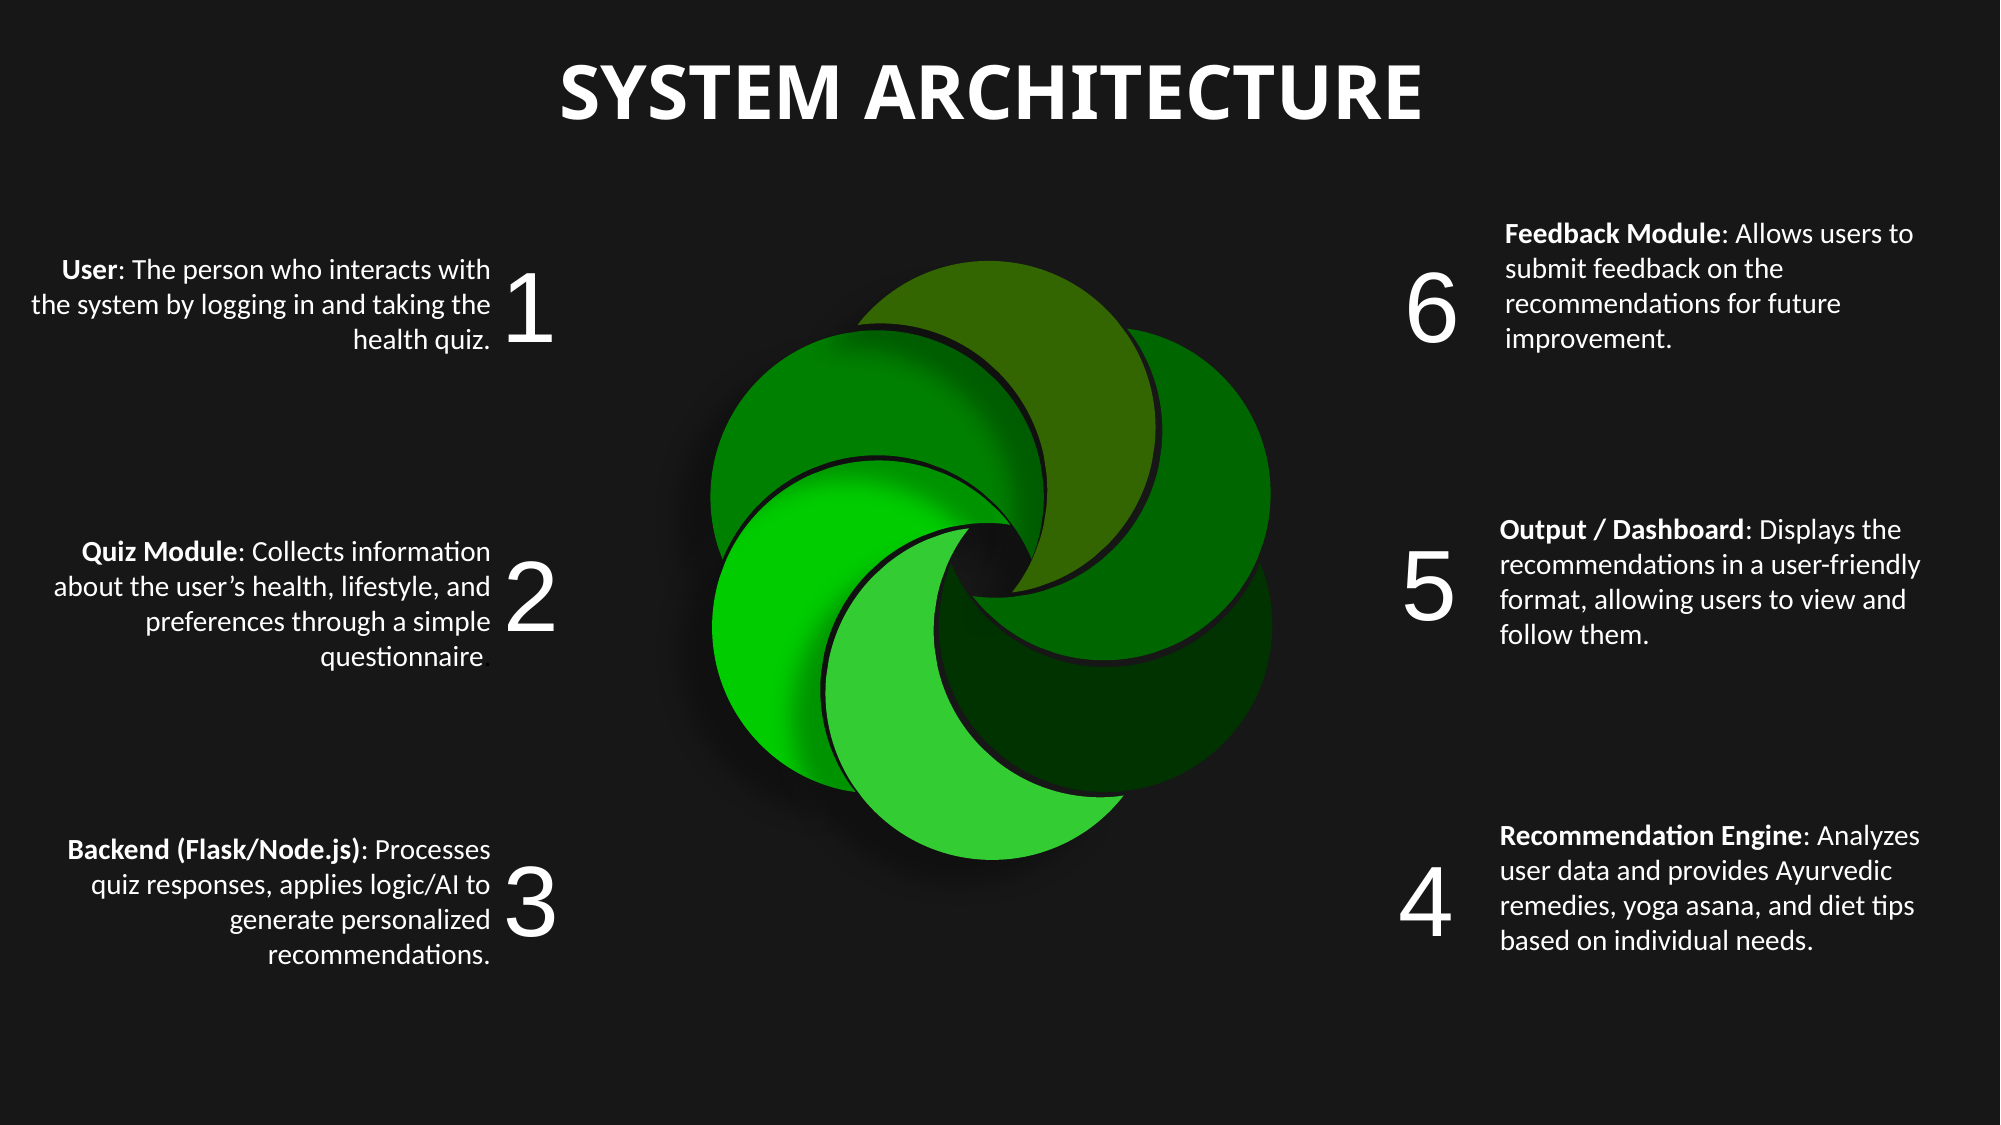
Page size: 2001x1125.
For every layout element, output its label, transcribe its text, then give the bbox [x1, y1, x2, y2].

text_box Recommendation Engine: Analyzes user data and provides Ayurvedic remedies, yoga asana, and diet tips based on individual needs. [1485, 809, 1952, 964]
text_box [0, 0, 2000, 1125]
text_box 1 [487, 235, 594, 370]
text_box Quiz Module: Collects information about the user’s health, lifestyle, and preferences through a simple questionnaire. [32, 524, 506, 680]
text_box 3 [506, 829, 596, 965]
text_box [824, 526, 1126, 861]
text_box Output / Dashboard: Displays the recommendations in a user-friendly format, allowing users to view and follow them. [1485, 502, 1957, 658]
text_box SYSTEM ARCHITECTURE [529, 36, 1456, 142]
text_box 2 [488, 523, 596, 659]
text_box 4 [1383, 829, 1491, 965]
text_box [709, 339, 999, 563]
text_box 6 [1390, 235, 1497, 371]
text_box [970, 327, 1272, 662]
text_box [711, 496, 942, 766]
text_box Feedback Module: Allows users to submit feedback on the recommendations for future improvement. [1490, 207, 1962, 362]
text_box [855, 259, 1157, 594]
text_box Backend (Flask/Node.js): Processes quiz responses, applies logic/AI to generate personalized recommendations. [42, 823, 506, 978]
text_box [937, 559, 1274, 794]
text_box [297, 235, 693, 514]
text_box 5 [1387, 513, 1485, 648]
text_box User: The person who interacts with the system by logging in and taking the health quiz. [7, 242, 506, 363]
